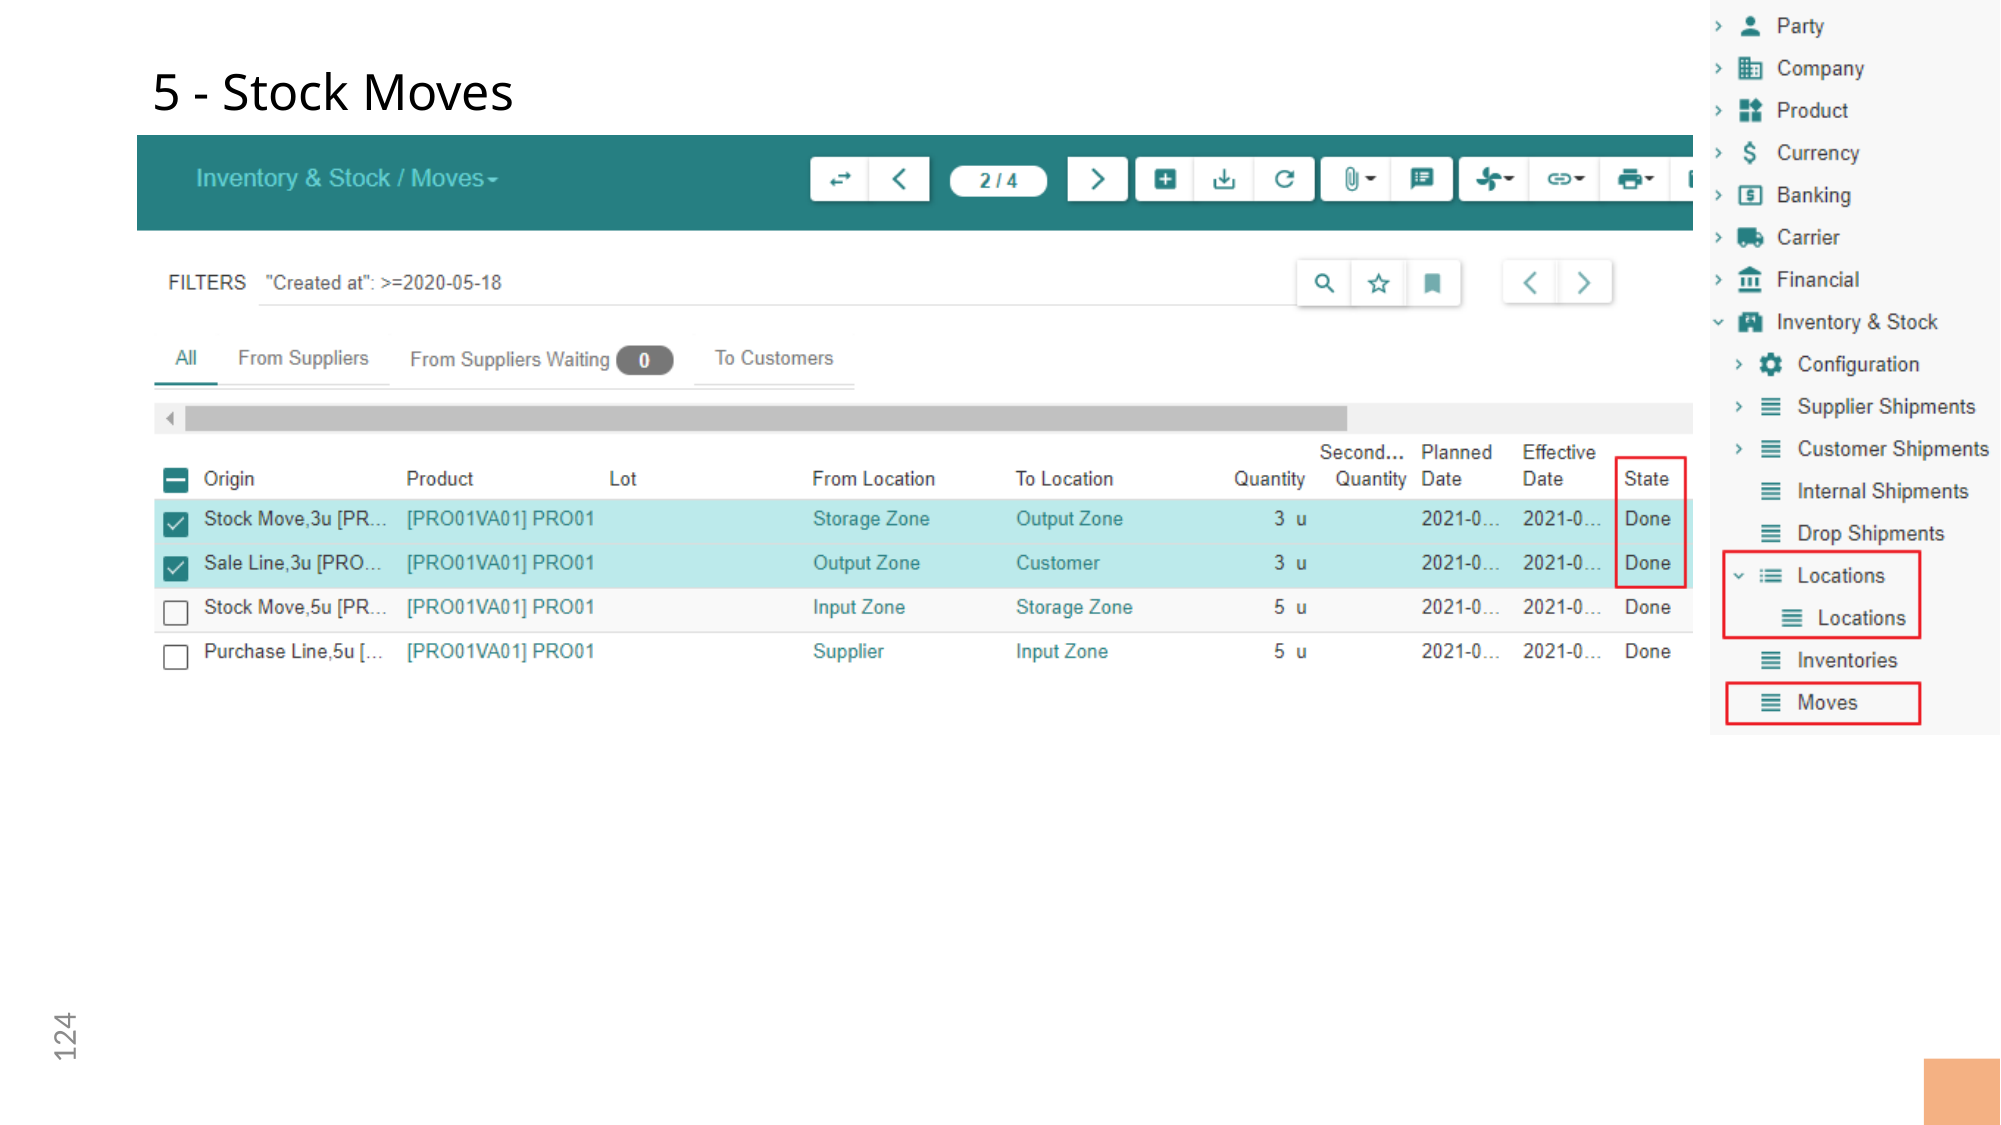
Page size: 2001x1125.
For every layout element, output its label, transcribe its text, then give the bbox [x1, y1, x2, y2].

picture [137, 135, 1693, 673]
slide_number 124 [32, 969, 93, 1108]
picture [1710, 0, 2000, 735]
text_box [1923, 1058, 2000, 1125]
title 5 - Stock Moves [137, 59, 1710, 136]
